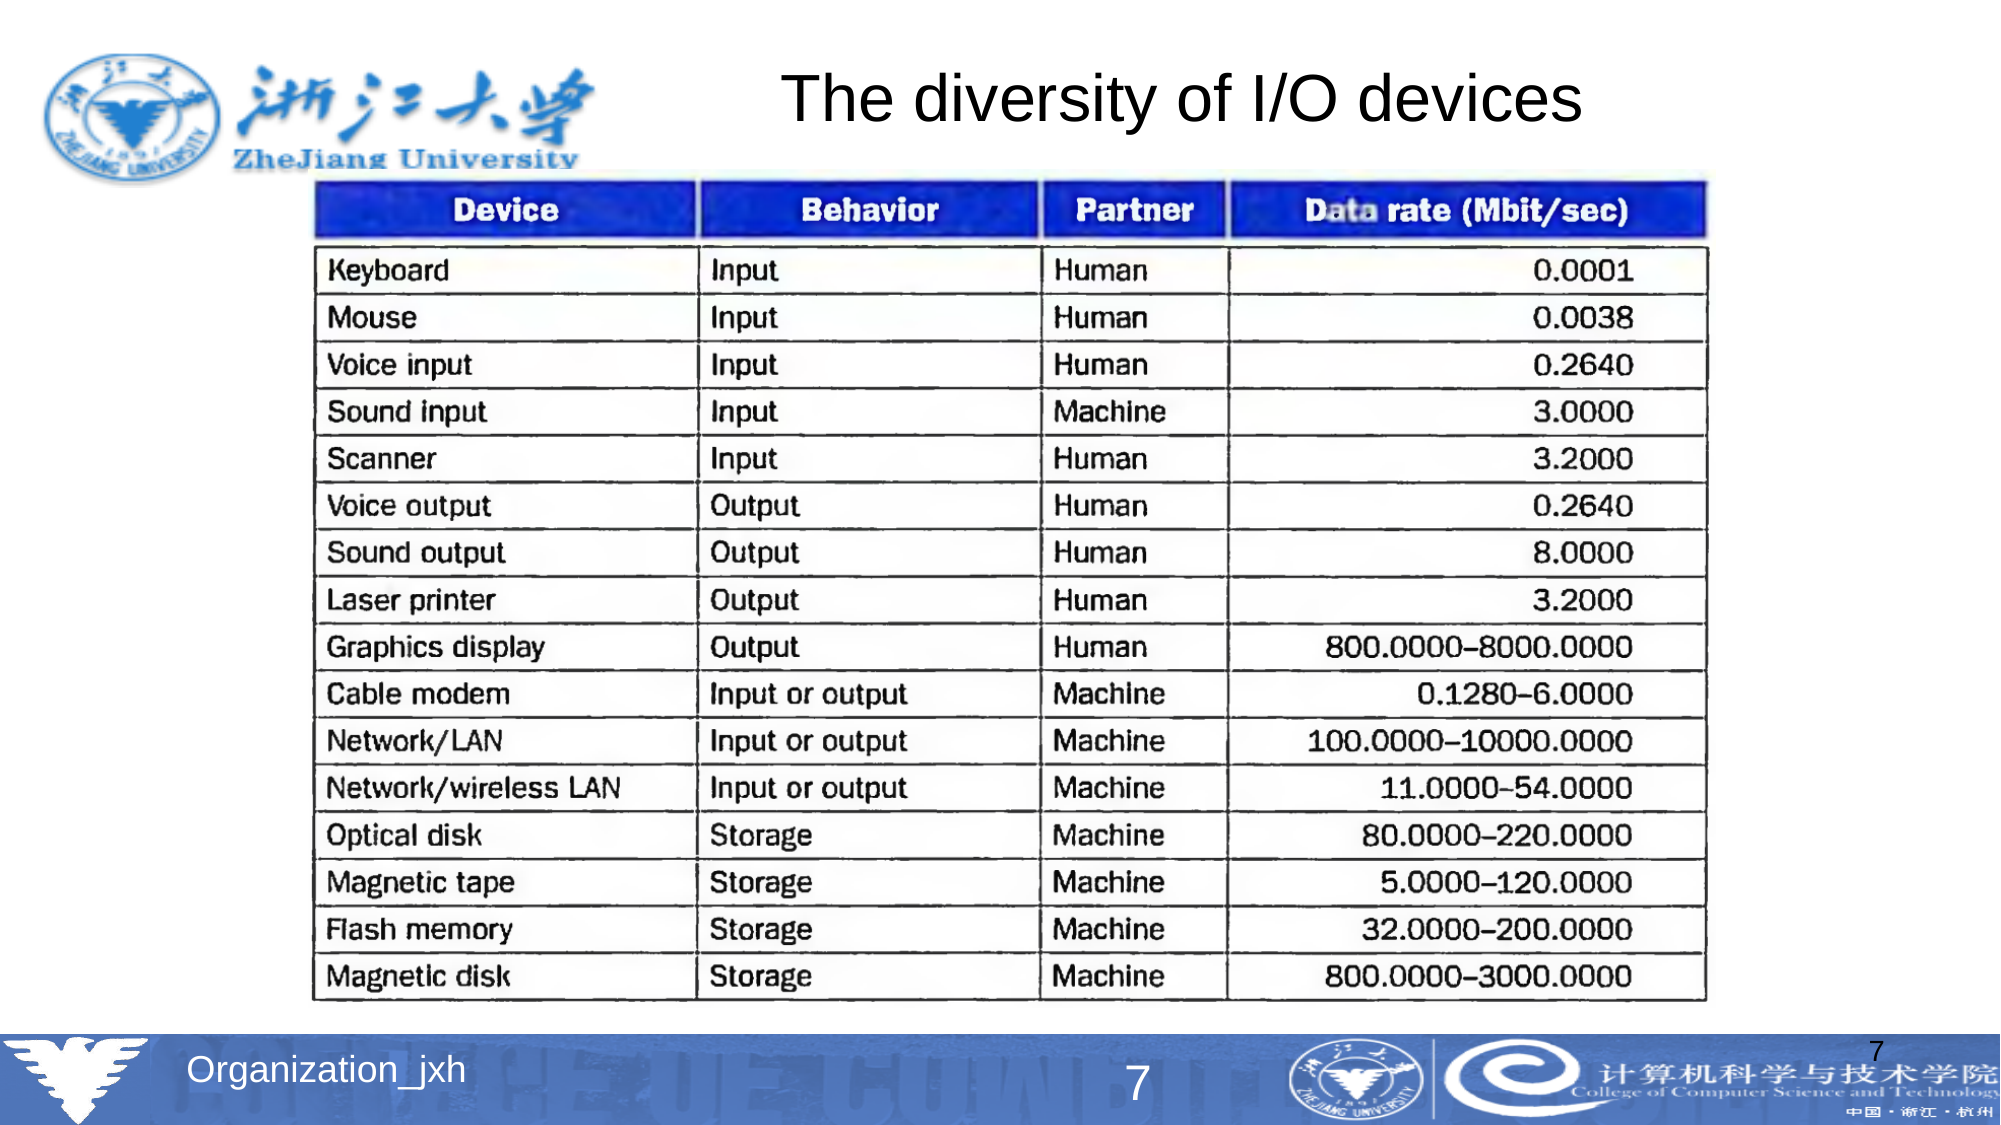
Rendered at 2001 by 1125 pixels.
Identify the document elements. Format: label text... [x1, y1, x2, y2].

picture [0, 1034, 2000, 1125]
slide_number 7 [1433, 1024, 1901, 1103]
list The diversity of I/O devices [765, 46, 1710, 165]
picture [31, 46, 1716, 1008]
